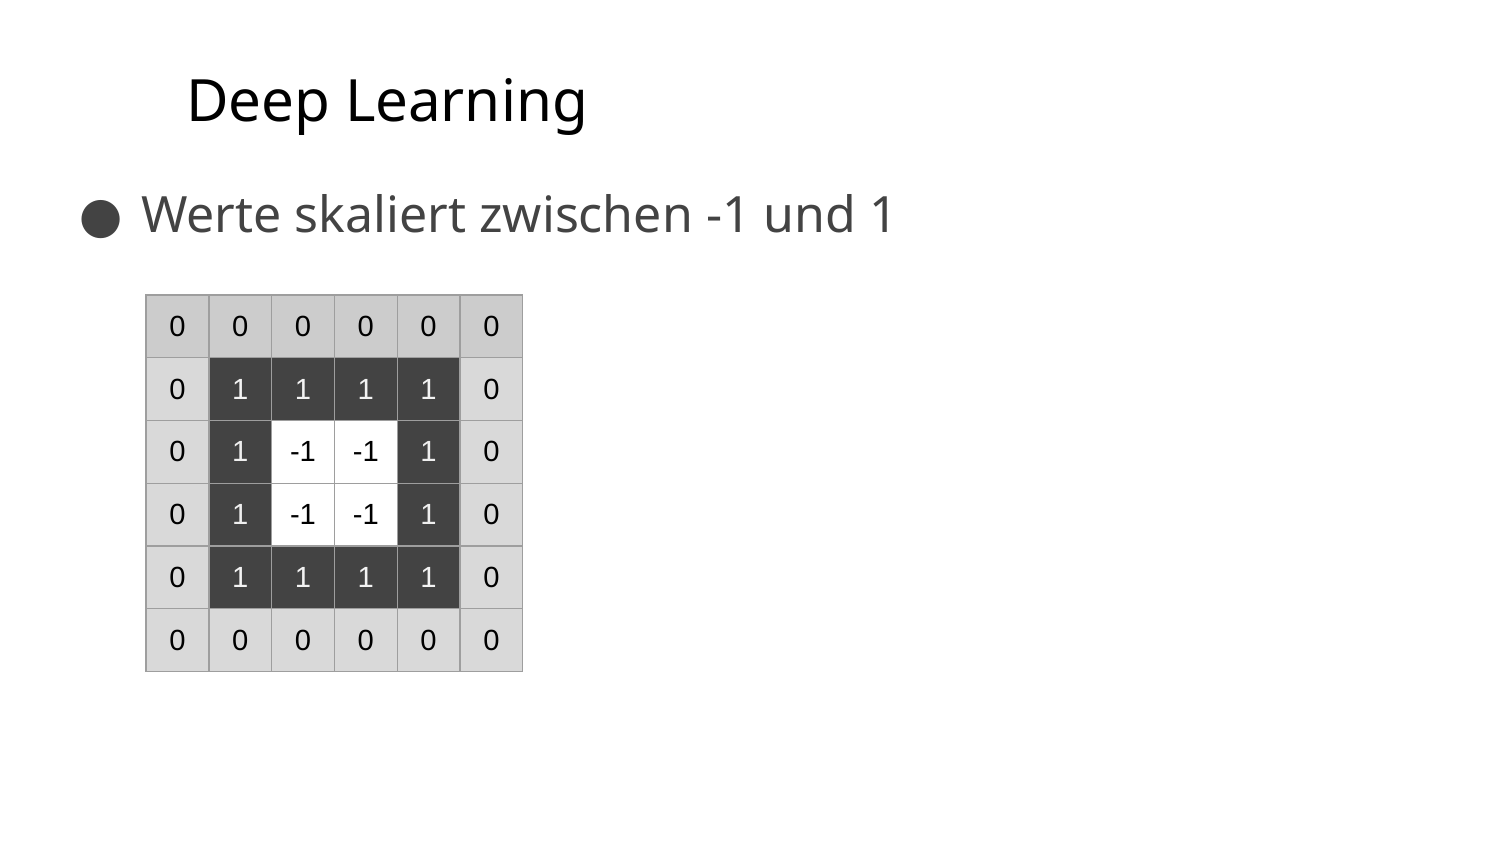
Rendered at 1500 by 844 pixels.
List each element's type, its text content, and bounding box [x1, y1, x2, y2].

table_cell -1 [335, 421, 397, 483]
table_cell 0 [147, 421, 208, 483]
table_cell 1 [398, 358, 459, 420]
table_header 0 [272, 296, 334, 357]
table_cell 0 [398, 609, 459, 671]
table_cell 0 [461, 609, 522, 671]
table_cell 1 [398, 484, 459, 545]
table_cell 1 [210, 421, 271, 483]
table_header 0 [335, 296, 397, 357]
table_cell 1 [272, 547, 334, 608]
table_cell -1 [335, 484, 397, 545]
table_cell 1 [210, 547, 271, 608]
table_cell 1 [398, 547, 459, 608]
table_cell -1 [272, 421, 334, 483]
table_cell 1 [210, 484, 271, 545]
table_cell 0 [461, 358, 522, 420]
table_cell 1 [272, 358, 334, 420]
table_header 0 [398, 296, 459, 357]
table_header 0 [461, 296, 522, 357]
list Werte skaliert zwischen -1 und 1 [51, 158, 1449, 261]
table_cell 0 [210, 609, 271, 671]
table_cell 1 [210, 358, 271, 420]
table_cell -1 [272, 484, 334, 545]
title Deep Learning [171, 48, 1449, 143]
table_cell 0 [147, 484, 208, 545]
table_cell 0 [272, 609, 334, 671]
table_cell 0 [147, 358, 208, 420]
table_cell 0 [147, 609, 208, 671]
table_cell 0 [147, 547, 208, 608]
table_cell 1 [335, 358, 397, 420]
table_cell 0 [461, 547, 522, 608]
table_cell 1 [398, 421, 459, 483]
table_cell 1 [335, 547, 397, 608]
table_cell 0 [335, 609, 397, 671]
table_cell 0 [461, 484, 522, 545]
table_header 0 [210, 296, 271, 357]
table_header 0 [147, 296, 208, 357]
table_cell 0 [461, 421, 522, 483]
